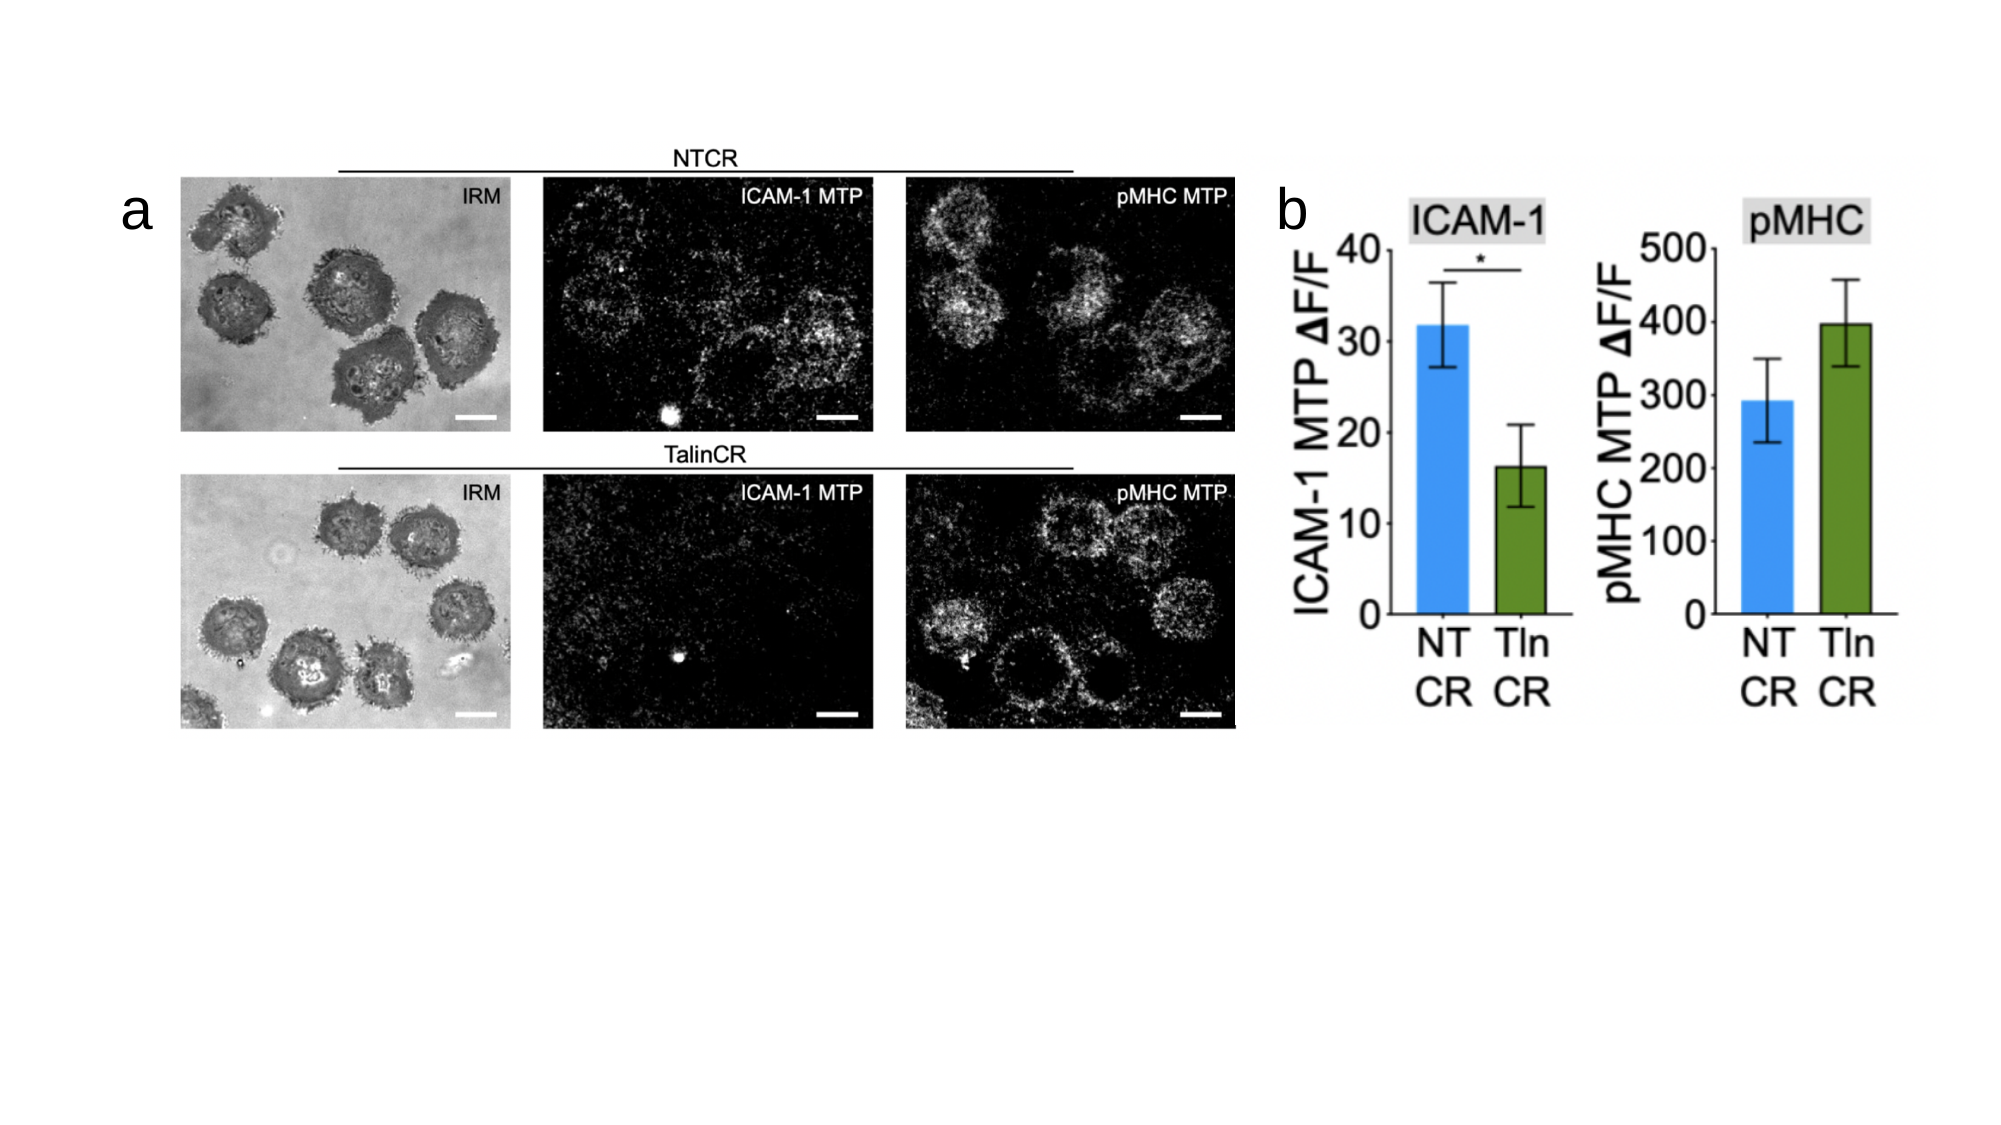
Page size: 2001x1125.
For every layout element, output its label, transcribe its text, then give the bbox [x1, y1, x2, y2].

text_box a [105, 171, 163, 240]
picture [168, 141, 1939, 739]
